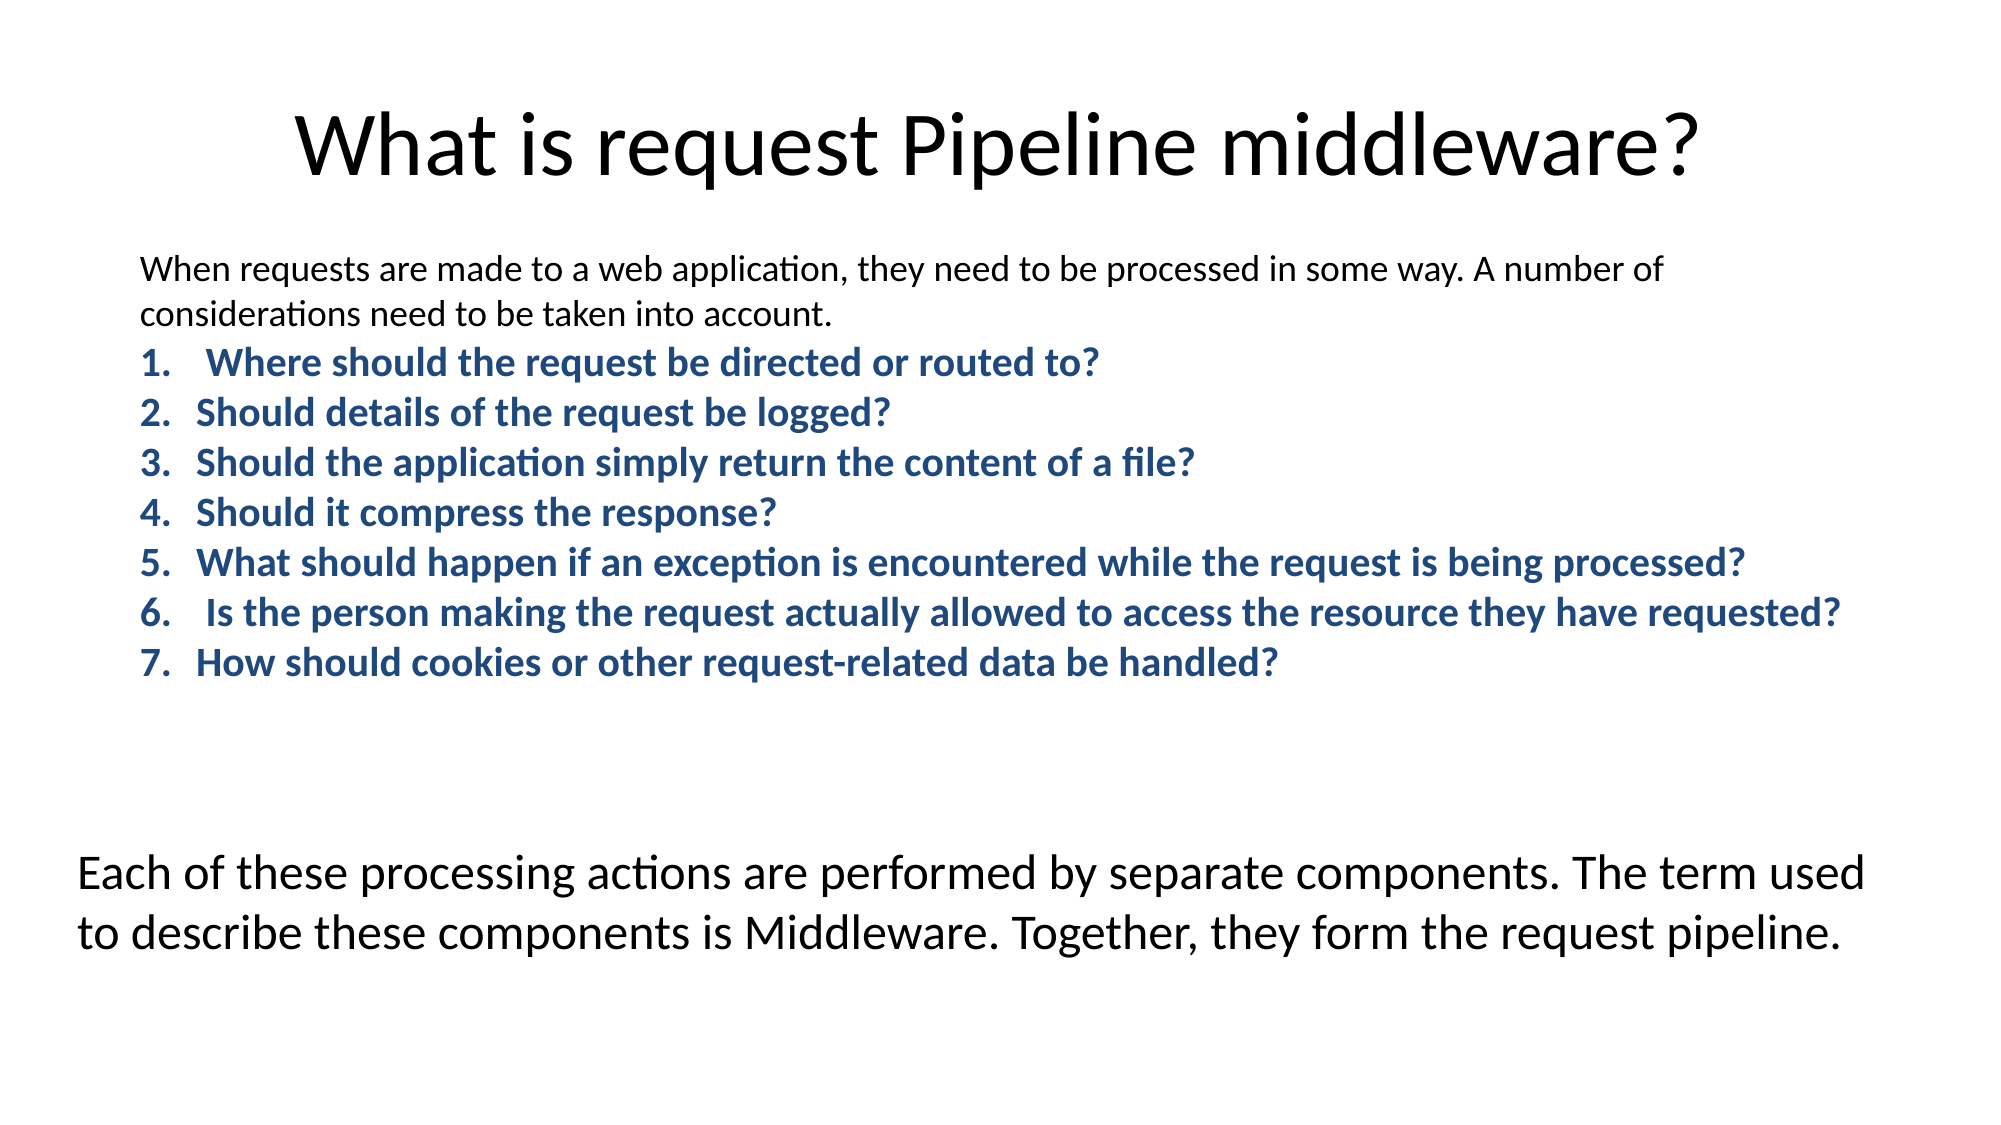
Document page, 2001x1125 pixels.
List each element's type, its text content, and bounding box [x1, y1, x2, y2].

text_box When requests are made to a web application, they need to be processed in some way. A number of considerations need to be taken into account. Where should the request be directed or routed to? Should details of the request be logged? Should the application simply return the content of a file? Should it compress the response? What should happen if an exception is encountered while the request is being processed? Is the person making the request actually allowed to access the resource they have requested? How should cookies or other request-related data be handled? [125, 236, 1860, 692]
title What is request Pipeline middleware? [99, 45, 1900, 233]
text_box Each of these processing actions are performed by separate components. The term used to describe these components is Middleware. Together, they form the request pipeline. [62, 831, 1922, 967]
